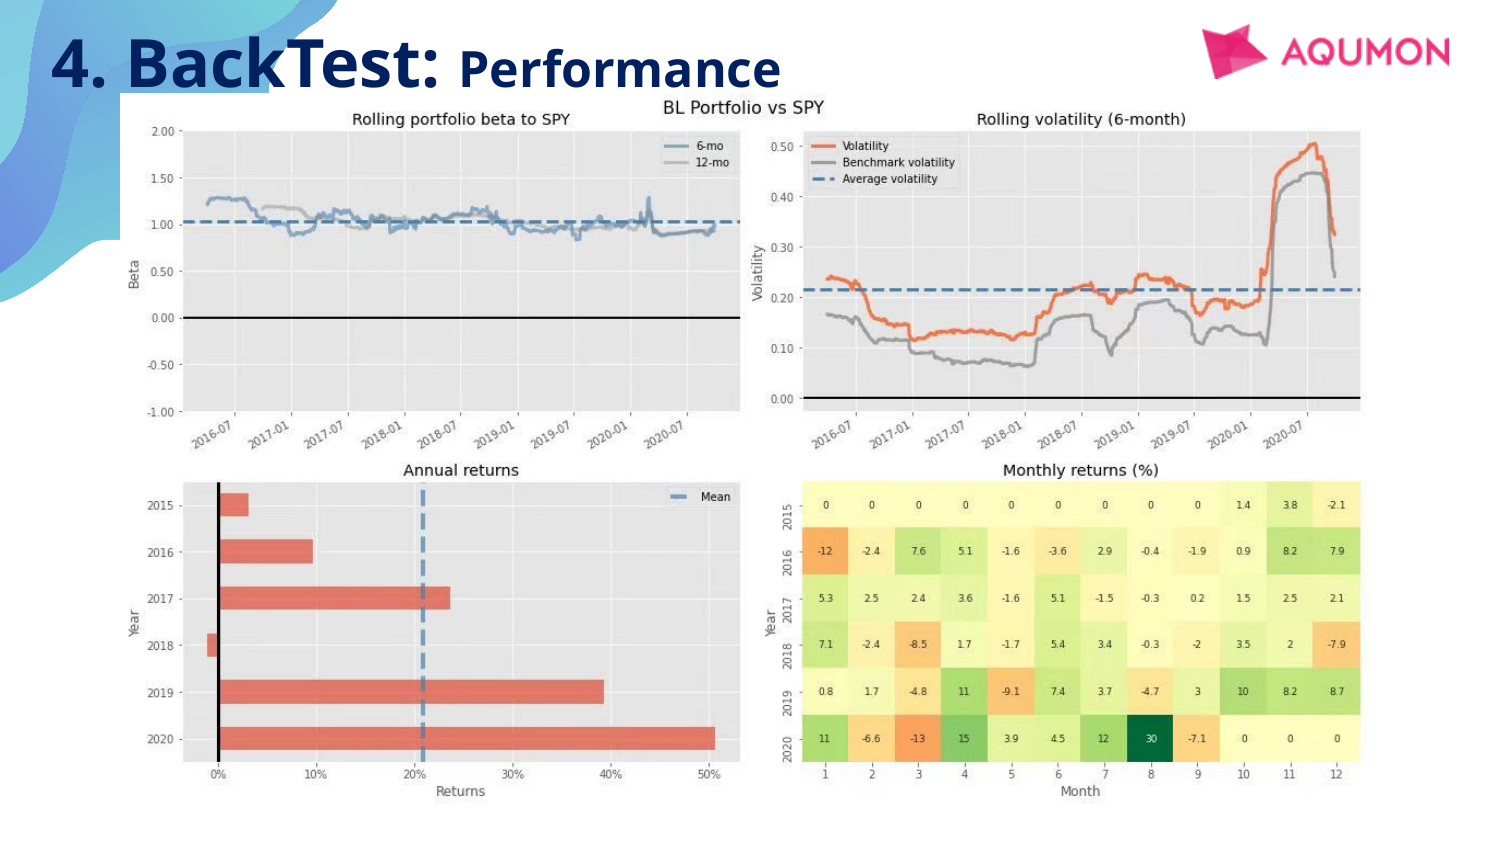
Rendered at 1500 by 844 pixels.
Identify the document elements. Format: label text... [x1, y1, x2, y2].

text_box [0, 0, 377, 438]
picture [119, 92, 1367, 807]
text_box 4. BackTest: Performance [381, 20, 1416, 112]
picture [1202, 24, 1450, 79]
